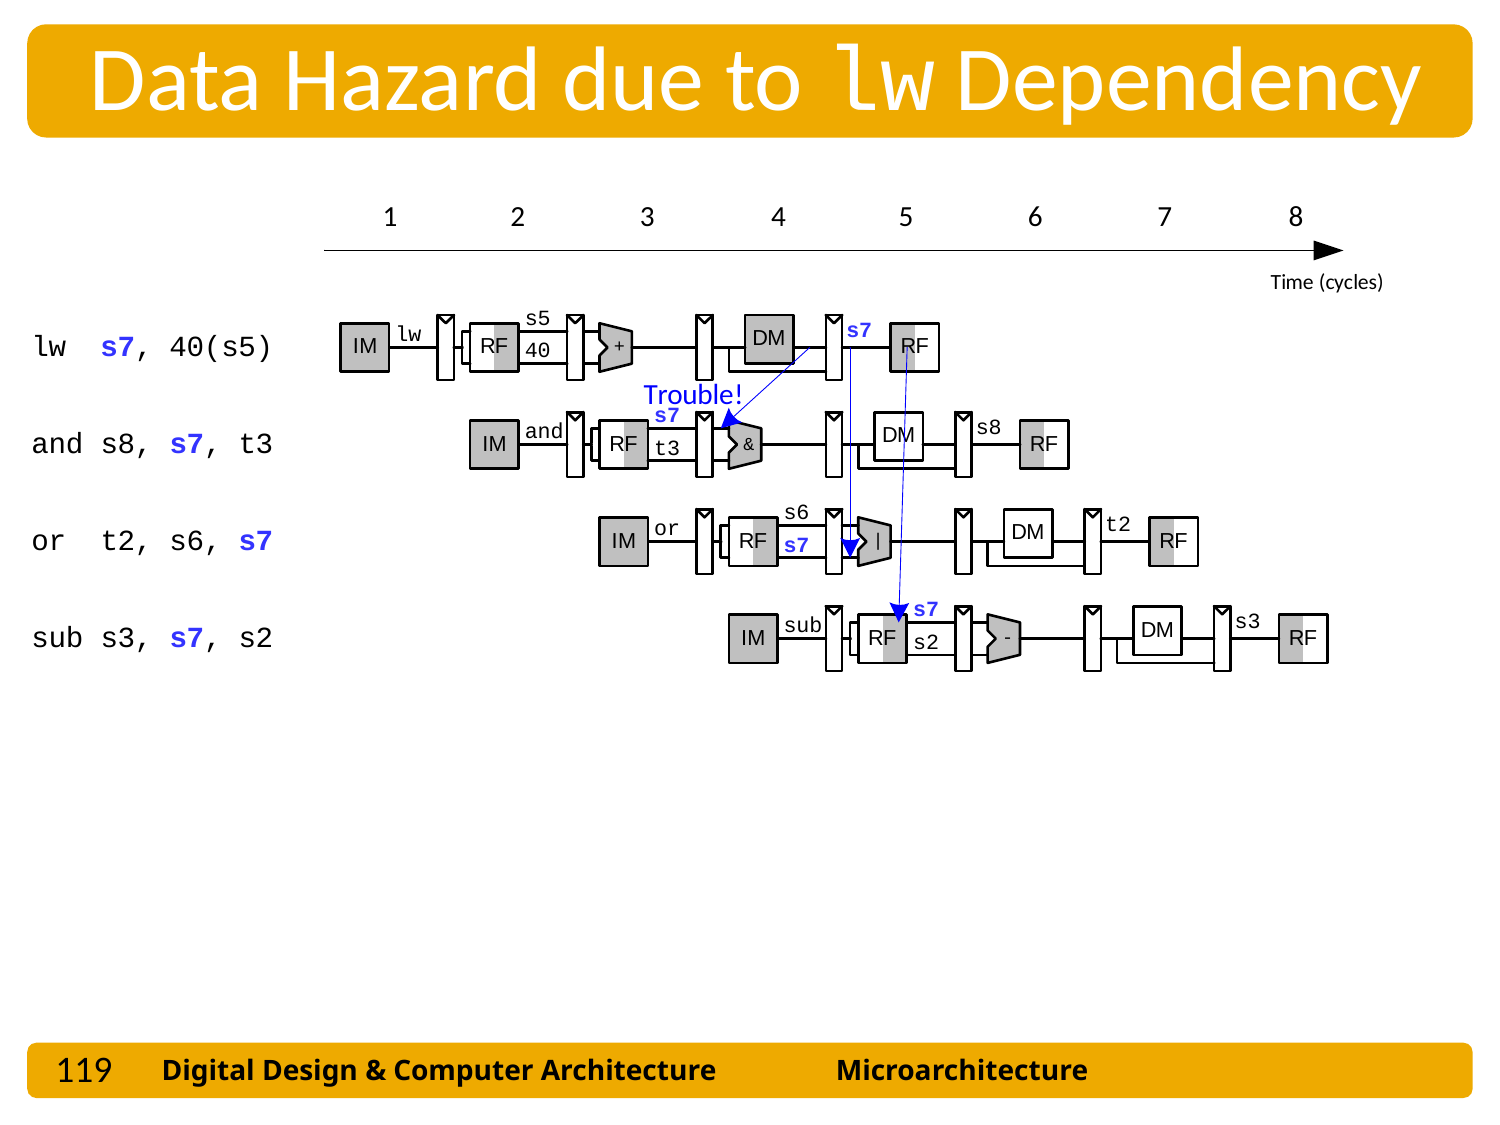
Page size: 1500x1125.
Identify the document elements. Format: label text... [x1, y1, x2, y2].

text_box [12, 187, 1399, 676]
slide_number 119 [40, 1037, 164, 1096]
text_box Data Hazard due to lw Dependency [75, 11, 1450, 136]
